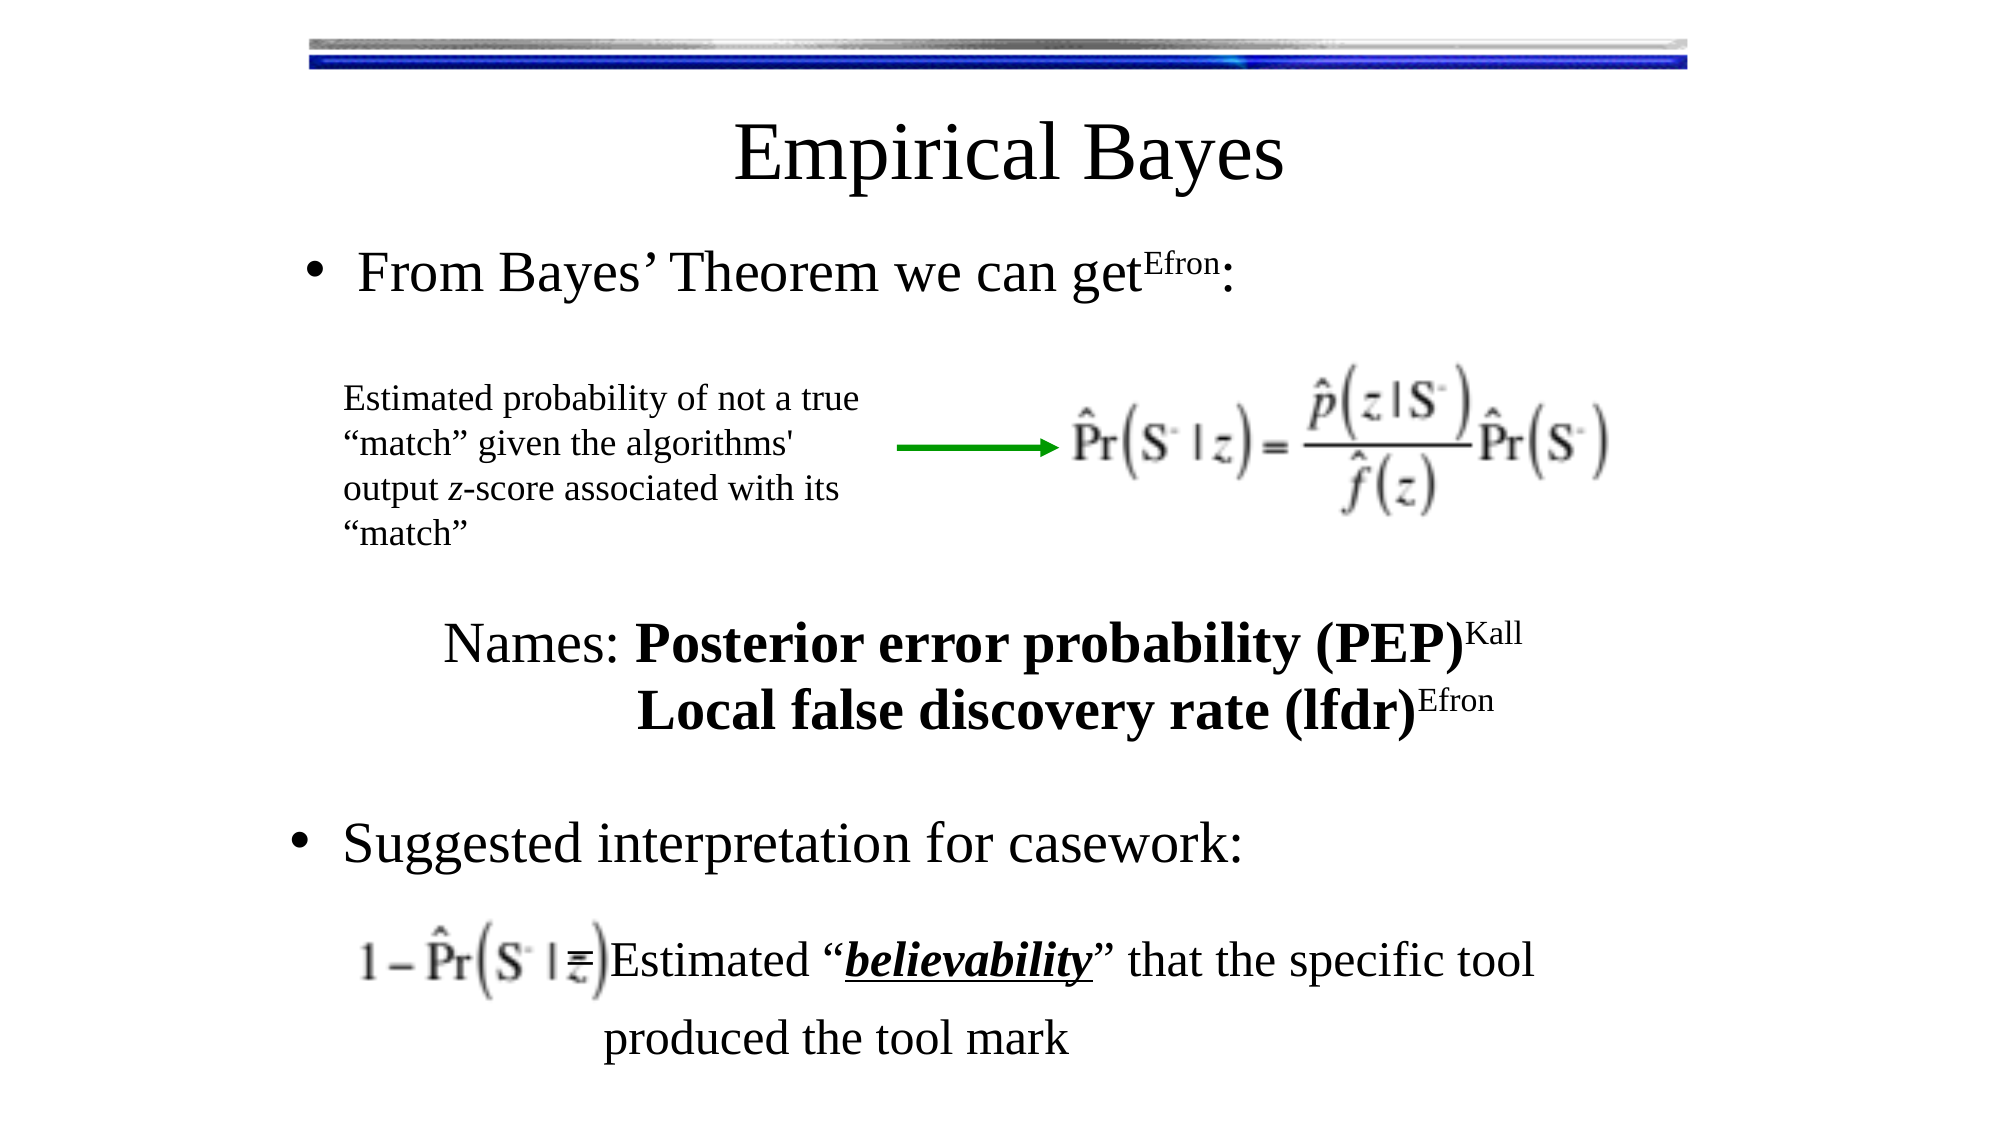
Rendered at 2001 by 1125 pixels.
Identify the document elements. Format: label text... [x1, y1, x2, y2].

text_box Empirical Bayes [272, 53, 1748, 239]
text_box Local false discovery rate (lfdr)Efron [491, 663, 1641, 749]
text_box = Estimated “believability” that the specific tool produced the tool mark [533, 915, 1670, 1072]
text_box Names: Posterior error probability (PEP)Kall [409, 596, 1558, 682]
picture [306, 34, 1693, 75]
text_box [355, 917, 610, 1005]
text_box Suggested interpretation for casework: [272, 757, 1698, 890]
text_box From Bayes’ Theorem we can getEfron: [287, 186, 1713, 738]
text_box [328, 356, 1610, 563]
